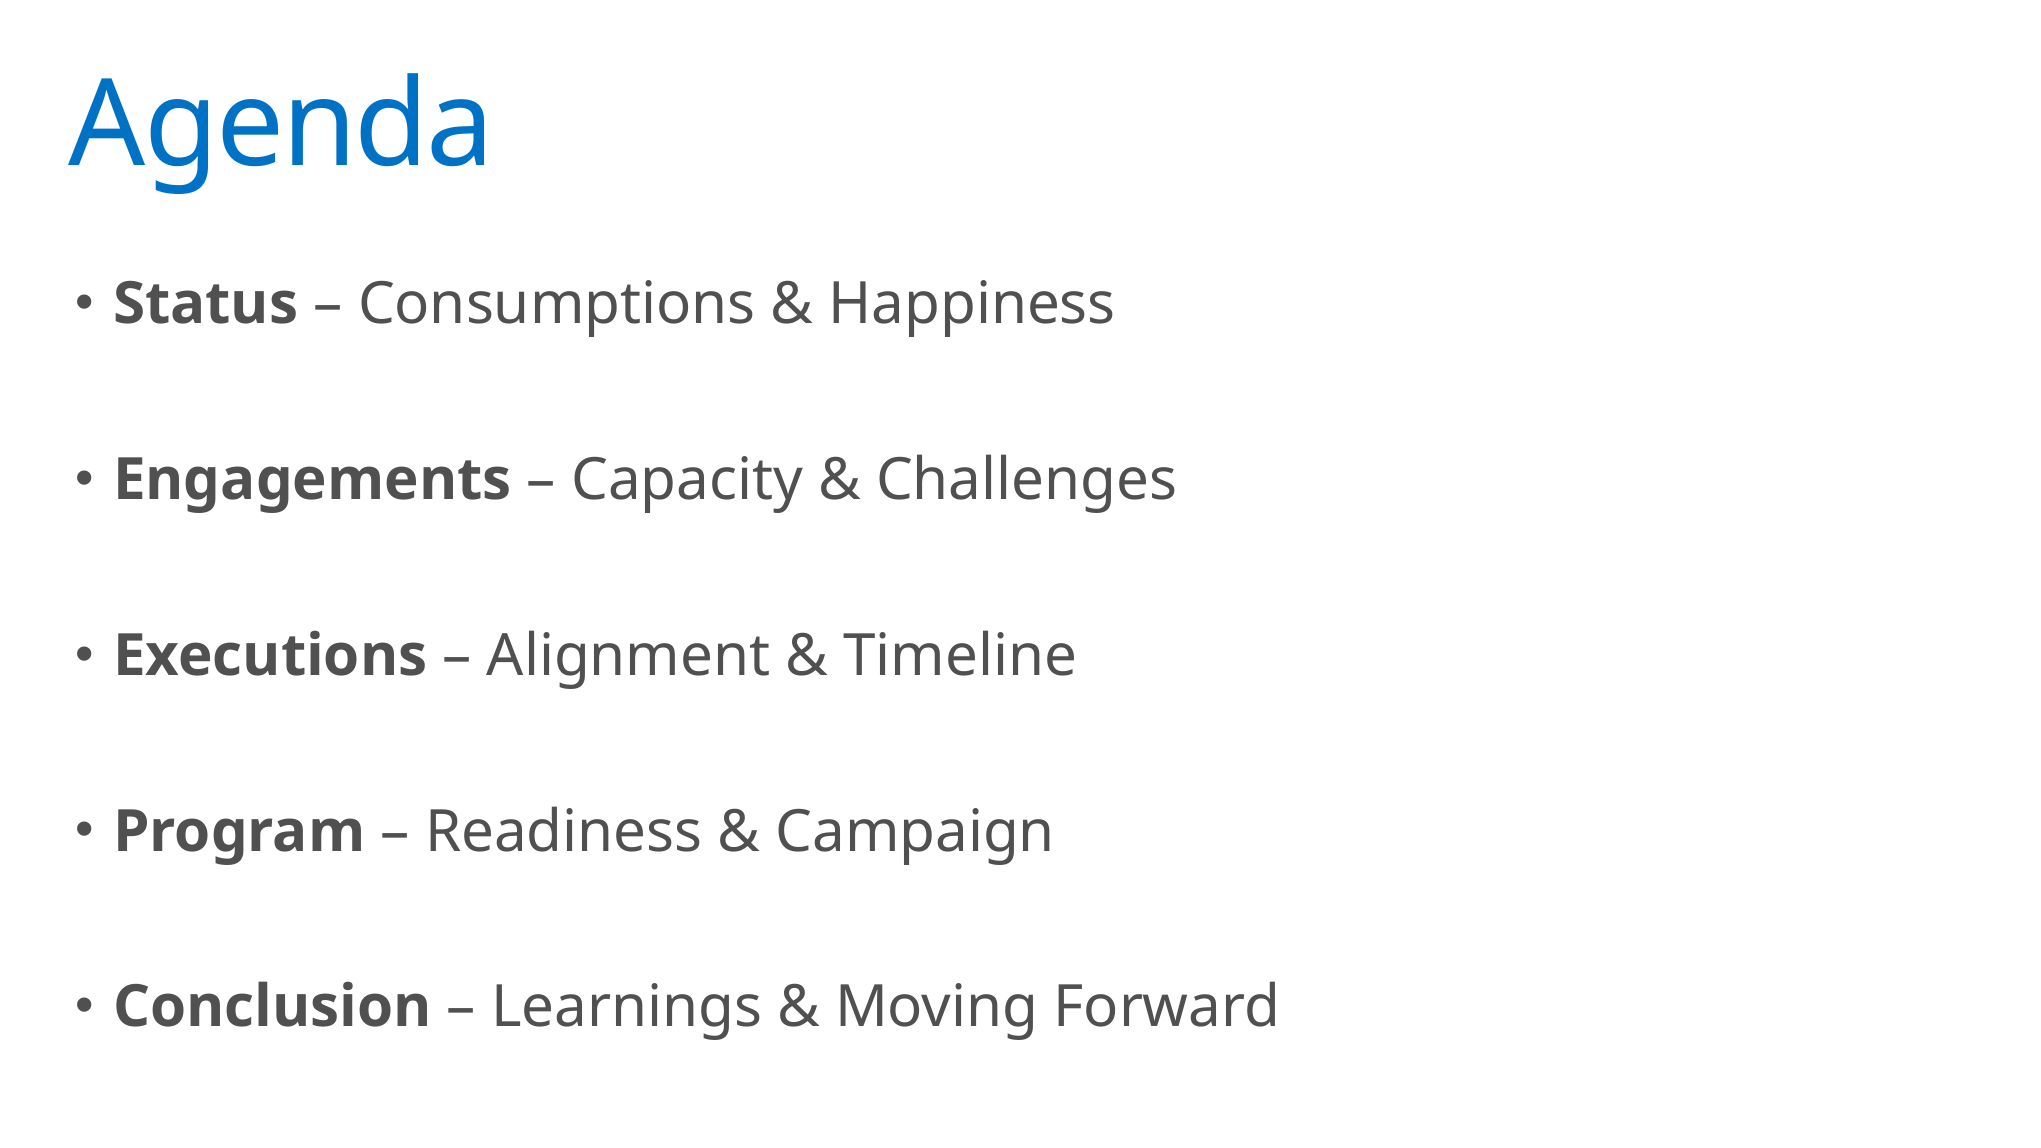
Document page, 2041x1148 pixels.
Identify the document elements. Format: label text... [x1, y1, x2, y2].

title Agenda [45, 43, 1546, 224]
list Status – Consumptions & Happiness Engagements – Capacity & Challenges Executions – Alignment & Timeline Program – Readiness & Campaign Conclusion – Learnings & Moving Forward [45, 249, 1546, 1092]
